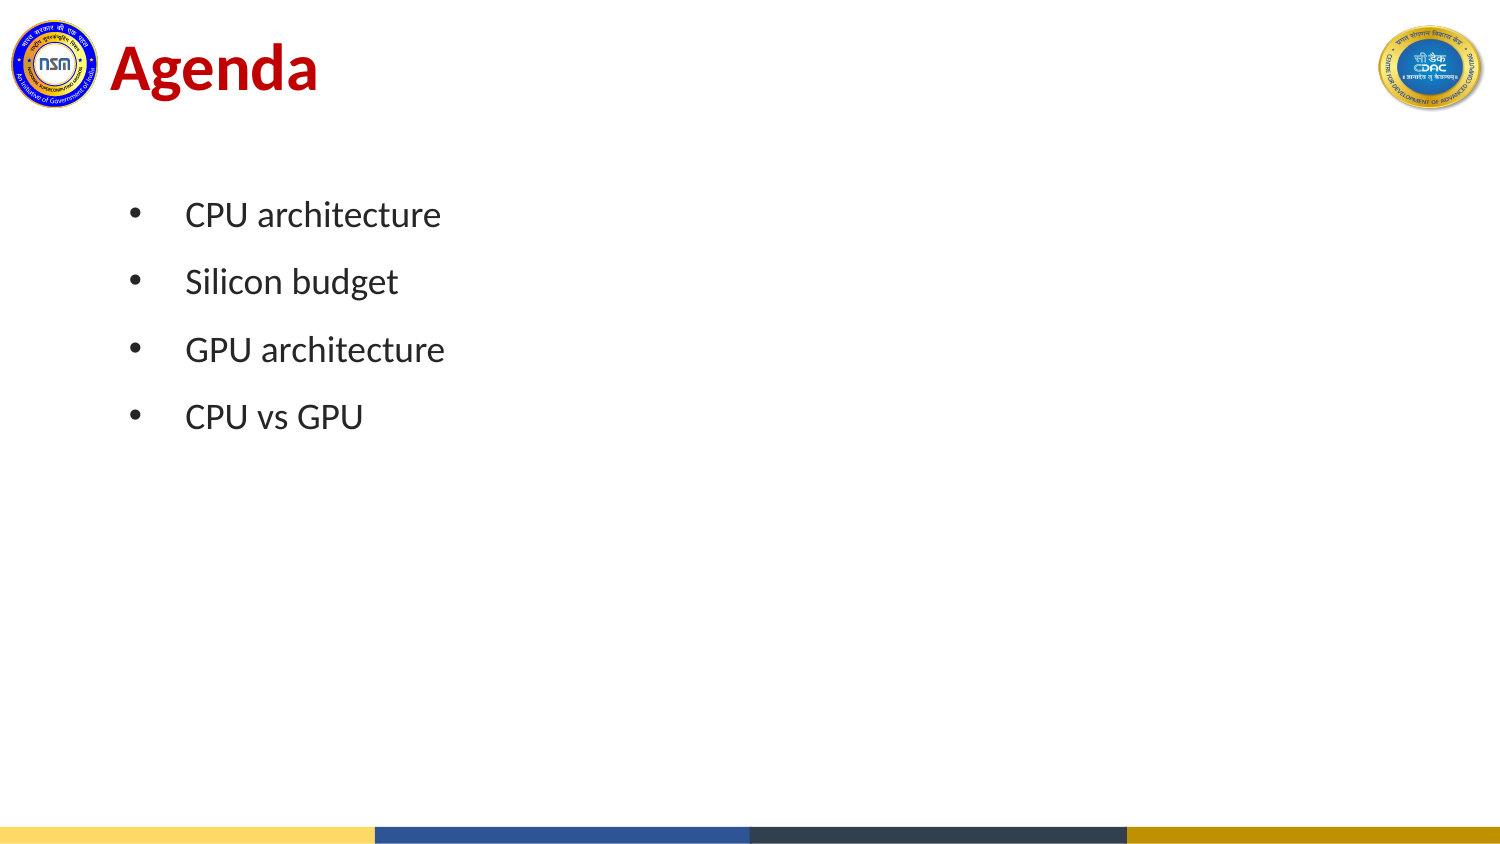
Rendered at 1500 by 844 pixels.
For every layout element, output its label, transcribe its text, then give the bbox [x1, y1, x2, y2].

title Agenda [103, 10, 1397, 127]
picture [11, 20, 98, 108]
picture [1378, 25, 1485, 112]
list CPU architecture Silicon budget GPU architecture CPU vs GPU [103, 163, 1397, 768]
